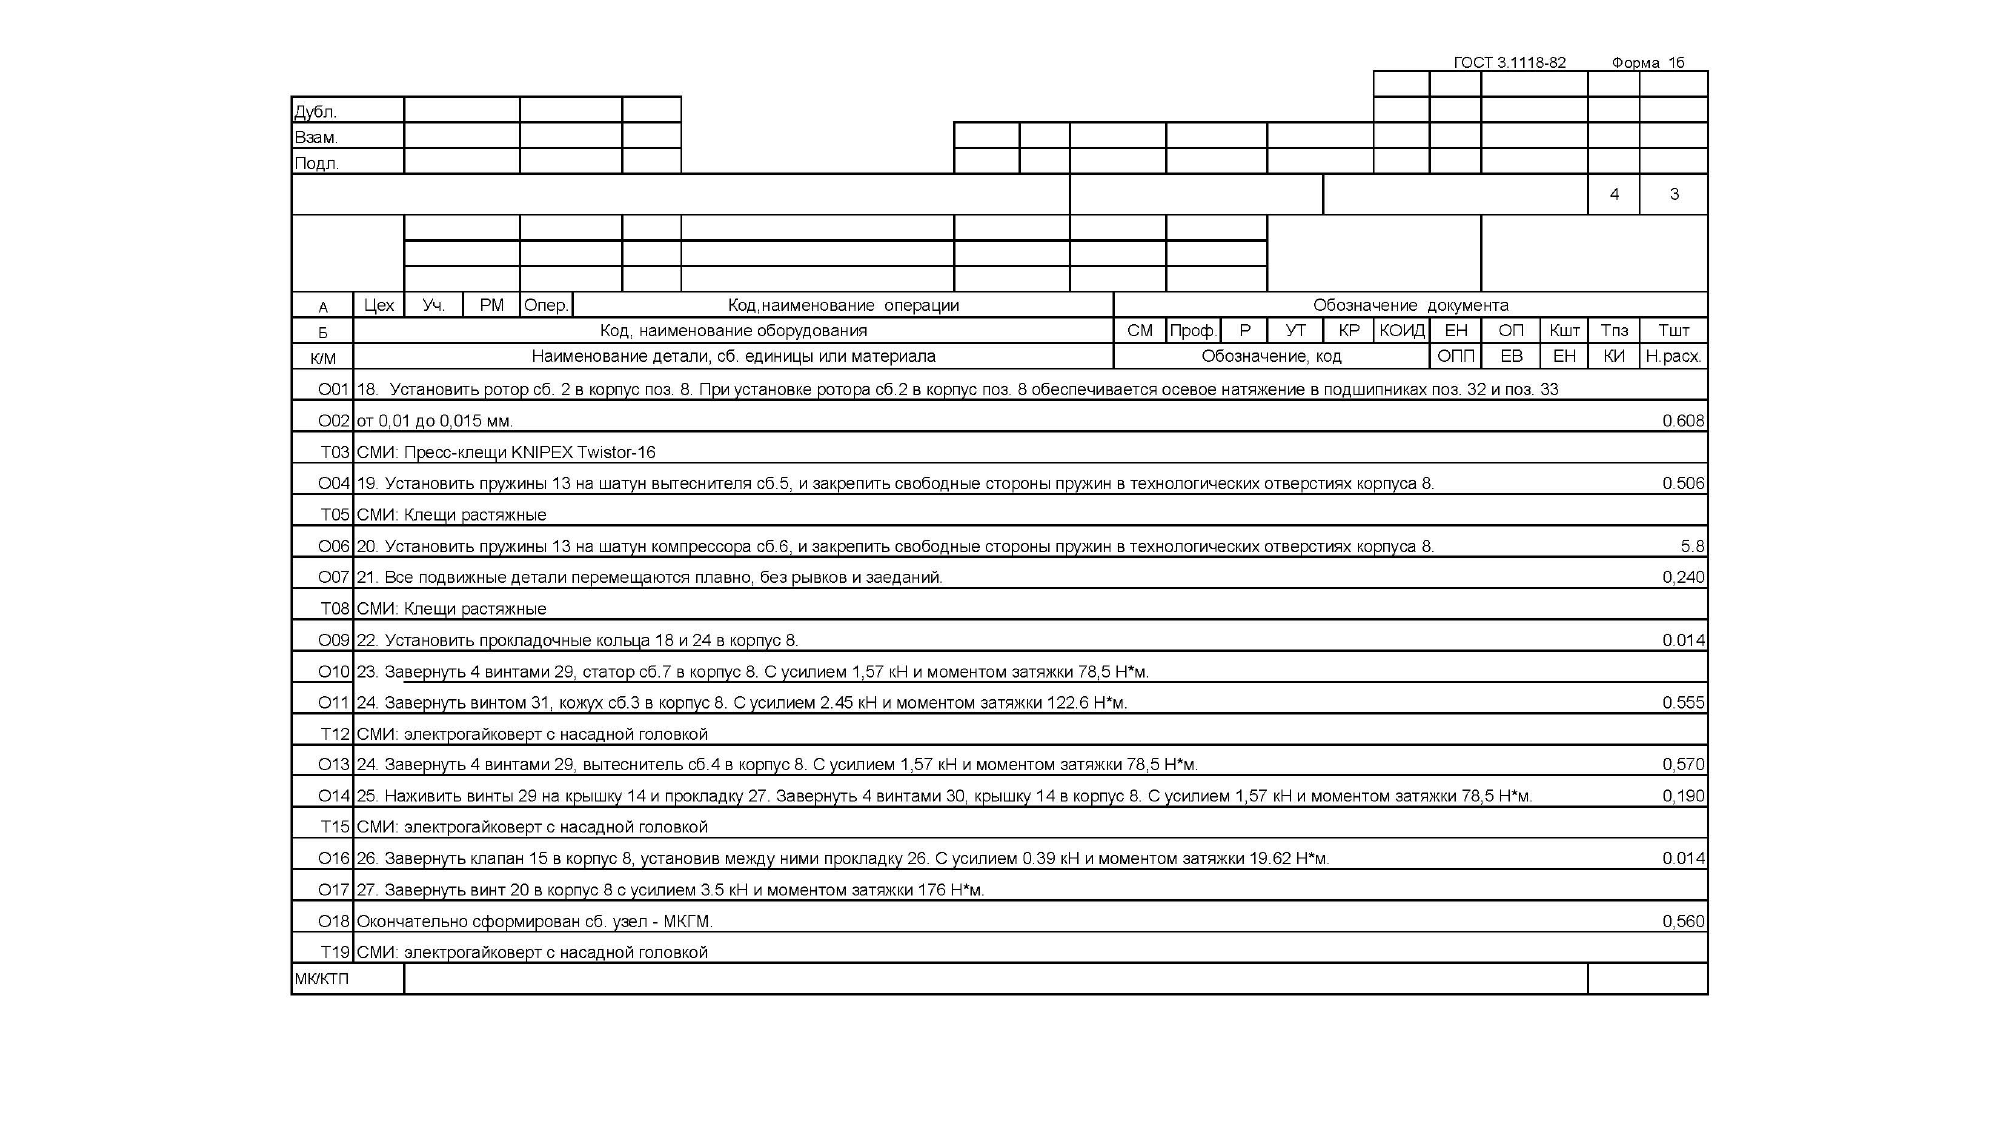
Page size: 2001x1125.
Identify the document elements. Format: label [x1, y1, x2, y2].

picture [204, 0, 1796, 1125]
